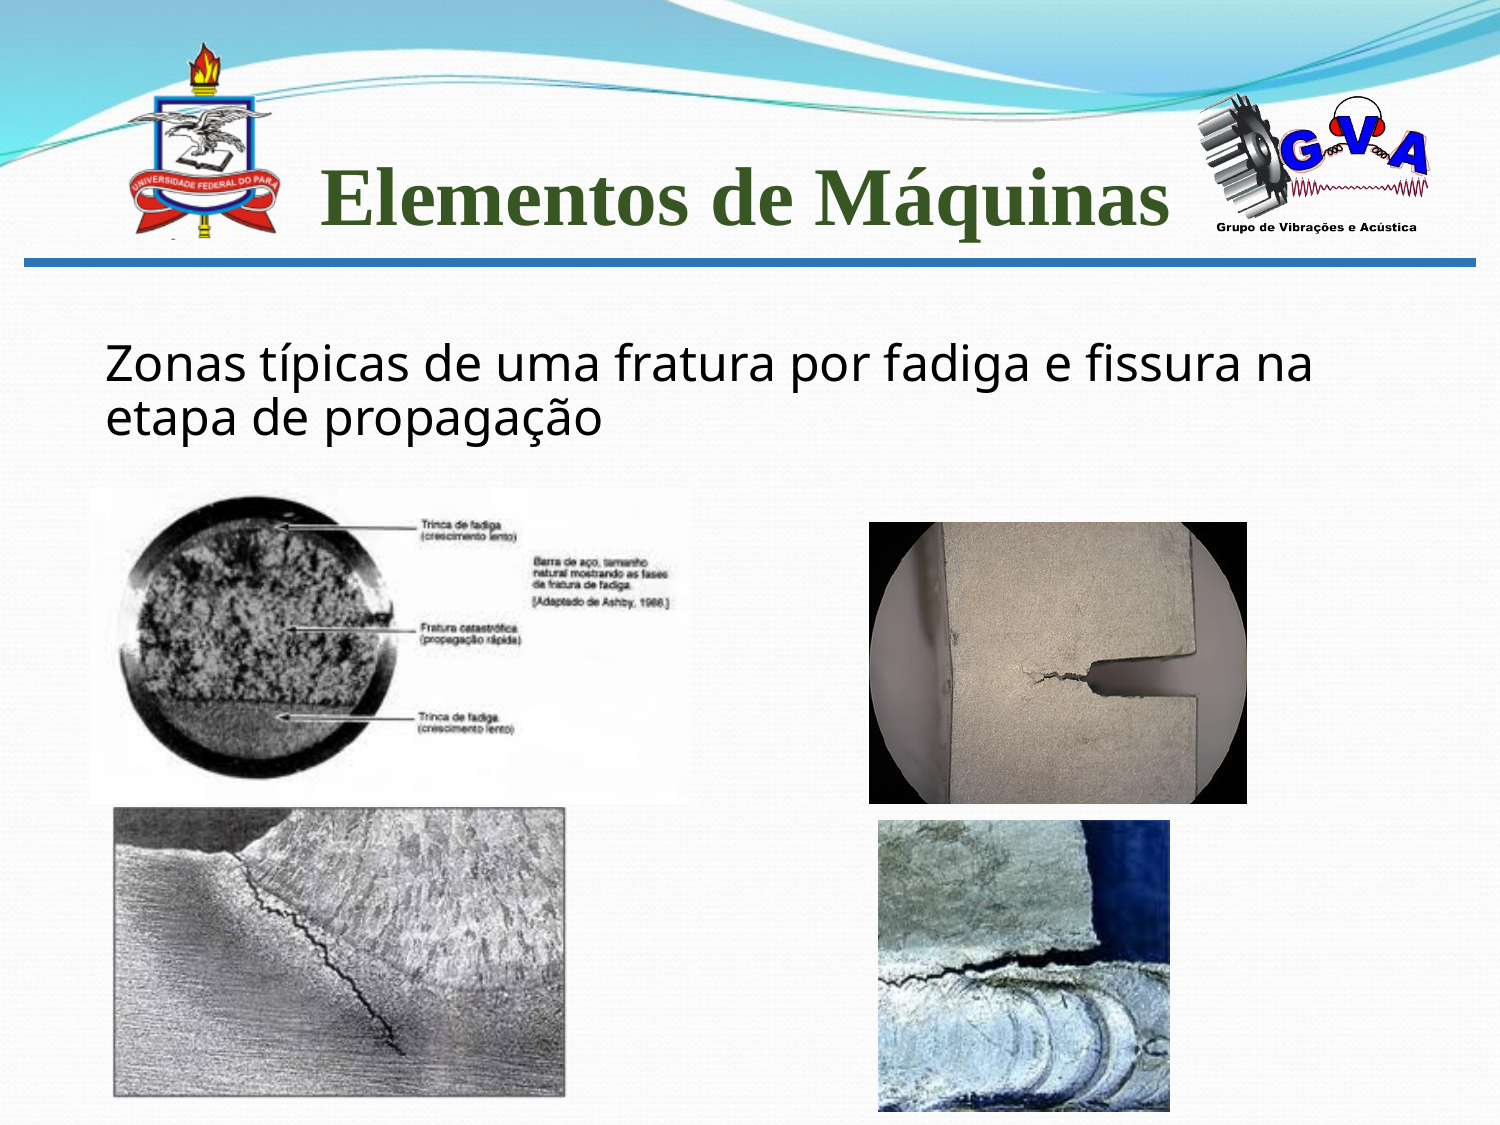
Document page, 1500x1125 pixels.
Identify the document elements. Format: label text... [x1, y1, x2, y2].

title Zonas típicas de uma fratura por fadiga e fissura na etapa de propagação [90, 298, 1441, 487]
text_box Elementos de Máquinas [79, 134, 1413, 250]
picture [0, 0, 1500, 1125]
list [112, 807, 567, 1099]
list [90, 488, 689, 804]
